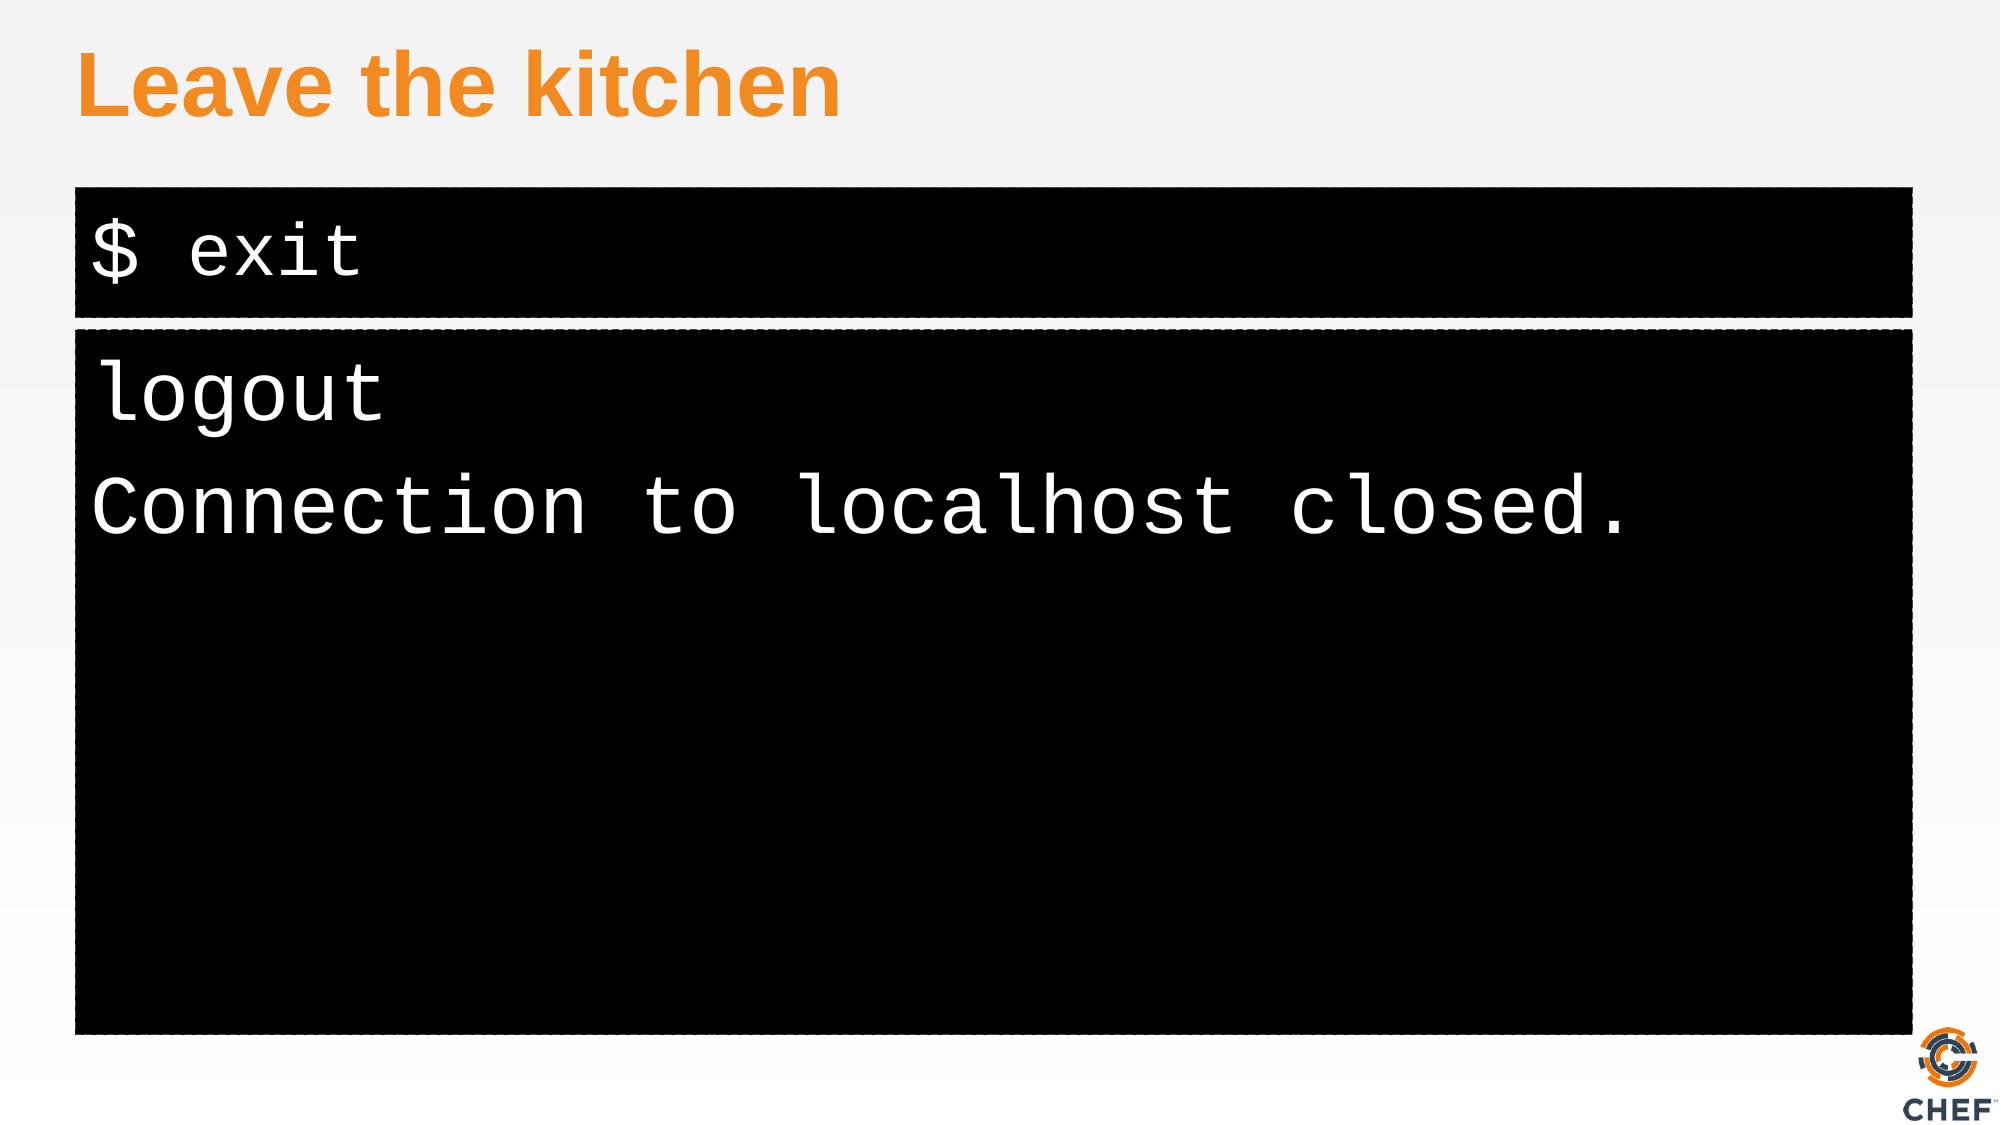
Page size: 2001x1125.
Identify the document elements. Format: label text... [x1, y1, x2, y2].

title Leave the kitchen [75, 37, 1913, 140]
list logout Connection to localhost closed. [75, 329, 1913, 1035]
list exit [172, 201, 1908, 291]
picture [1903, 1027, 1998, 1121]
